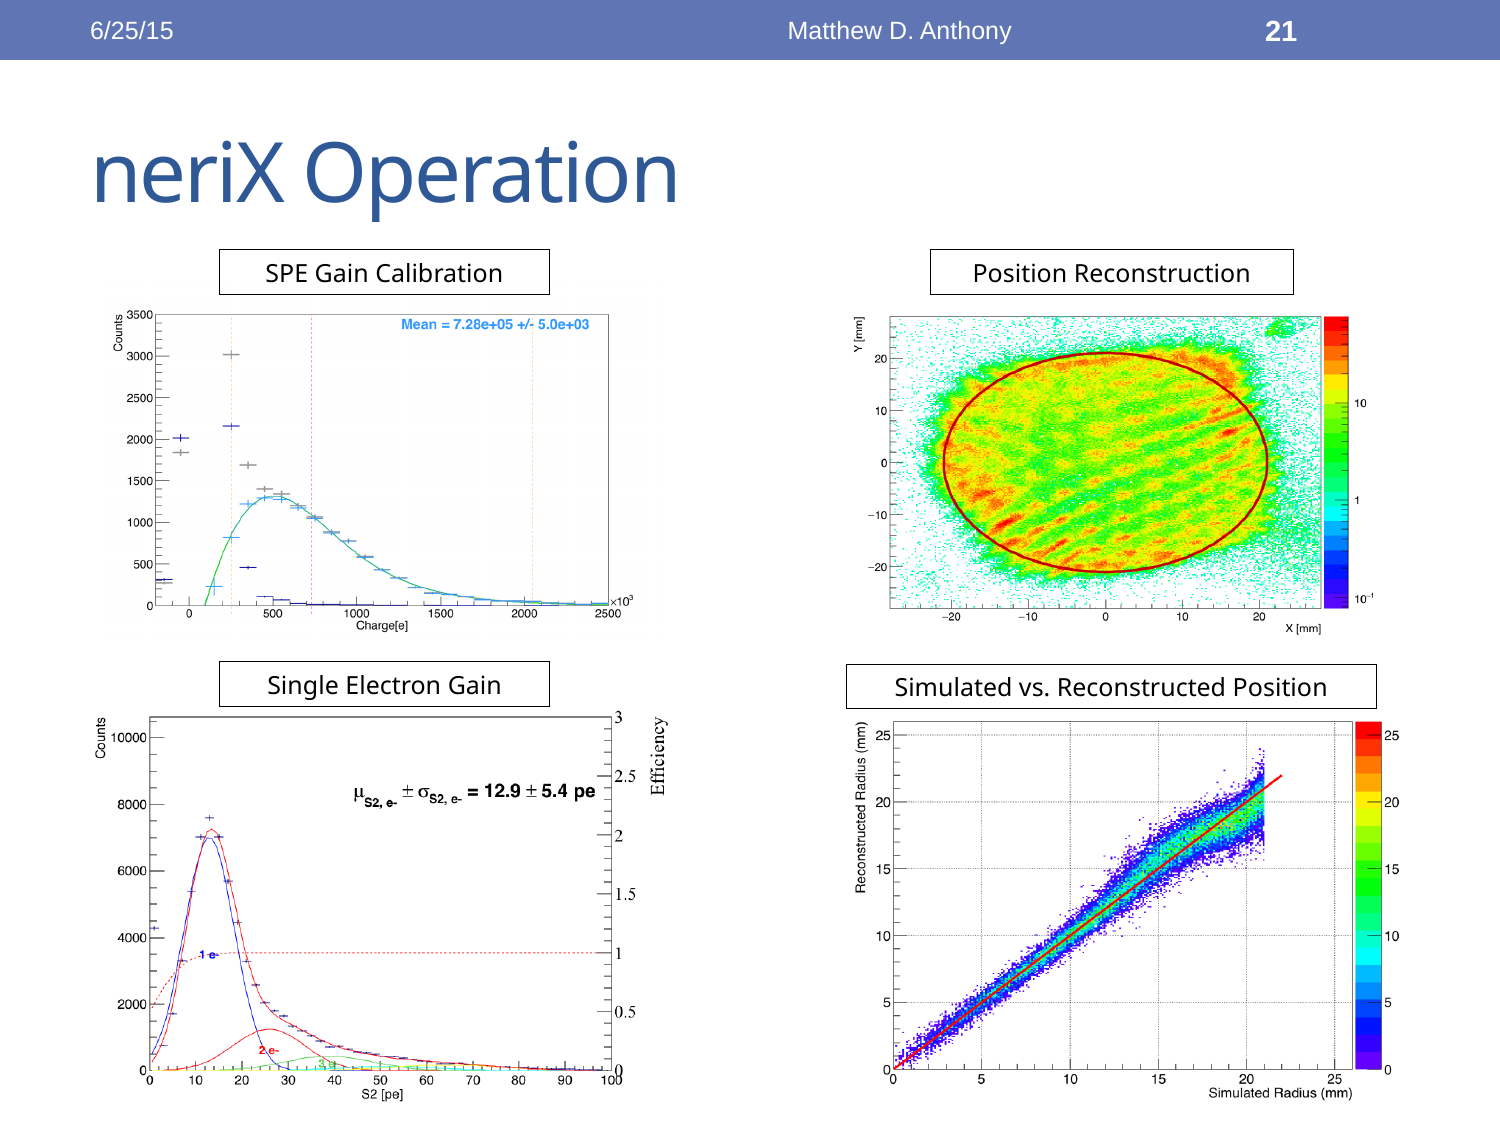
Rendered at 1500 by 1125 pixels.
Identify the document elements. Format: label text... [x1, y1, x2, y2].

text_box Simulated vs. Reconstructed Position [846, 664, 1377, 698]
picture [836, 700, 1411, 1114]
picture [99, 278, 665, 642]
picture [84, 696, 671, 1119]
text_box SPE Gain Calibration [219, 249, 550, 275]
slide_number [75, 3, 550, 57]
text_box Single Electron Gain [219, 661, 550, 693]
picture [846, 307, 1376, 645]
text_box Position Reconstruction [930, 249, 1294, 295]
slide_number 21 [1250, 3, 1425, 57]
footer Matthew D. Anthony [562, 3, 1238, 57]
title neriX Operation [75, 87, 1425, 250]
